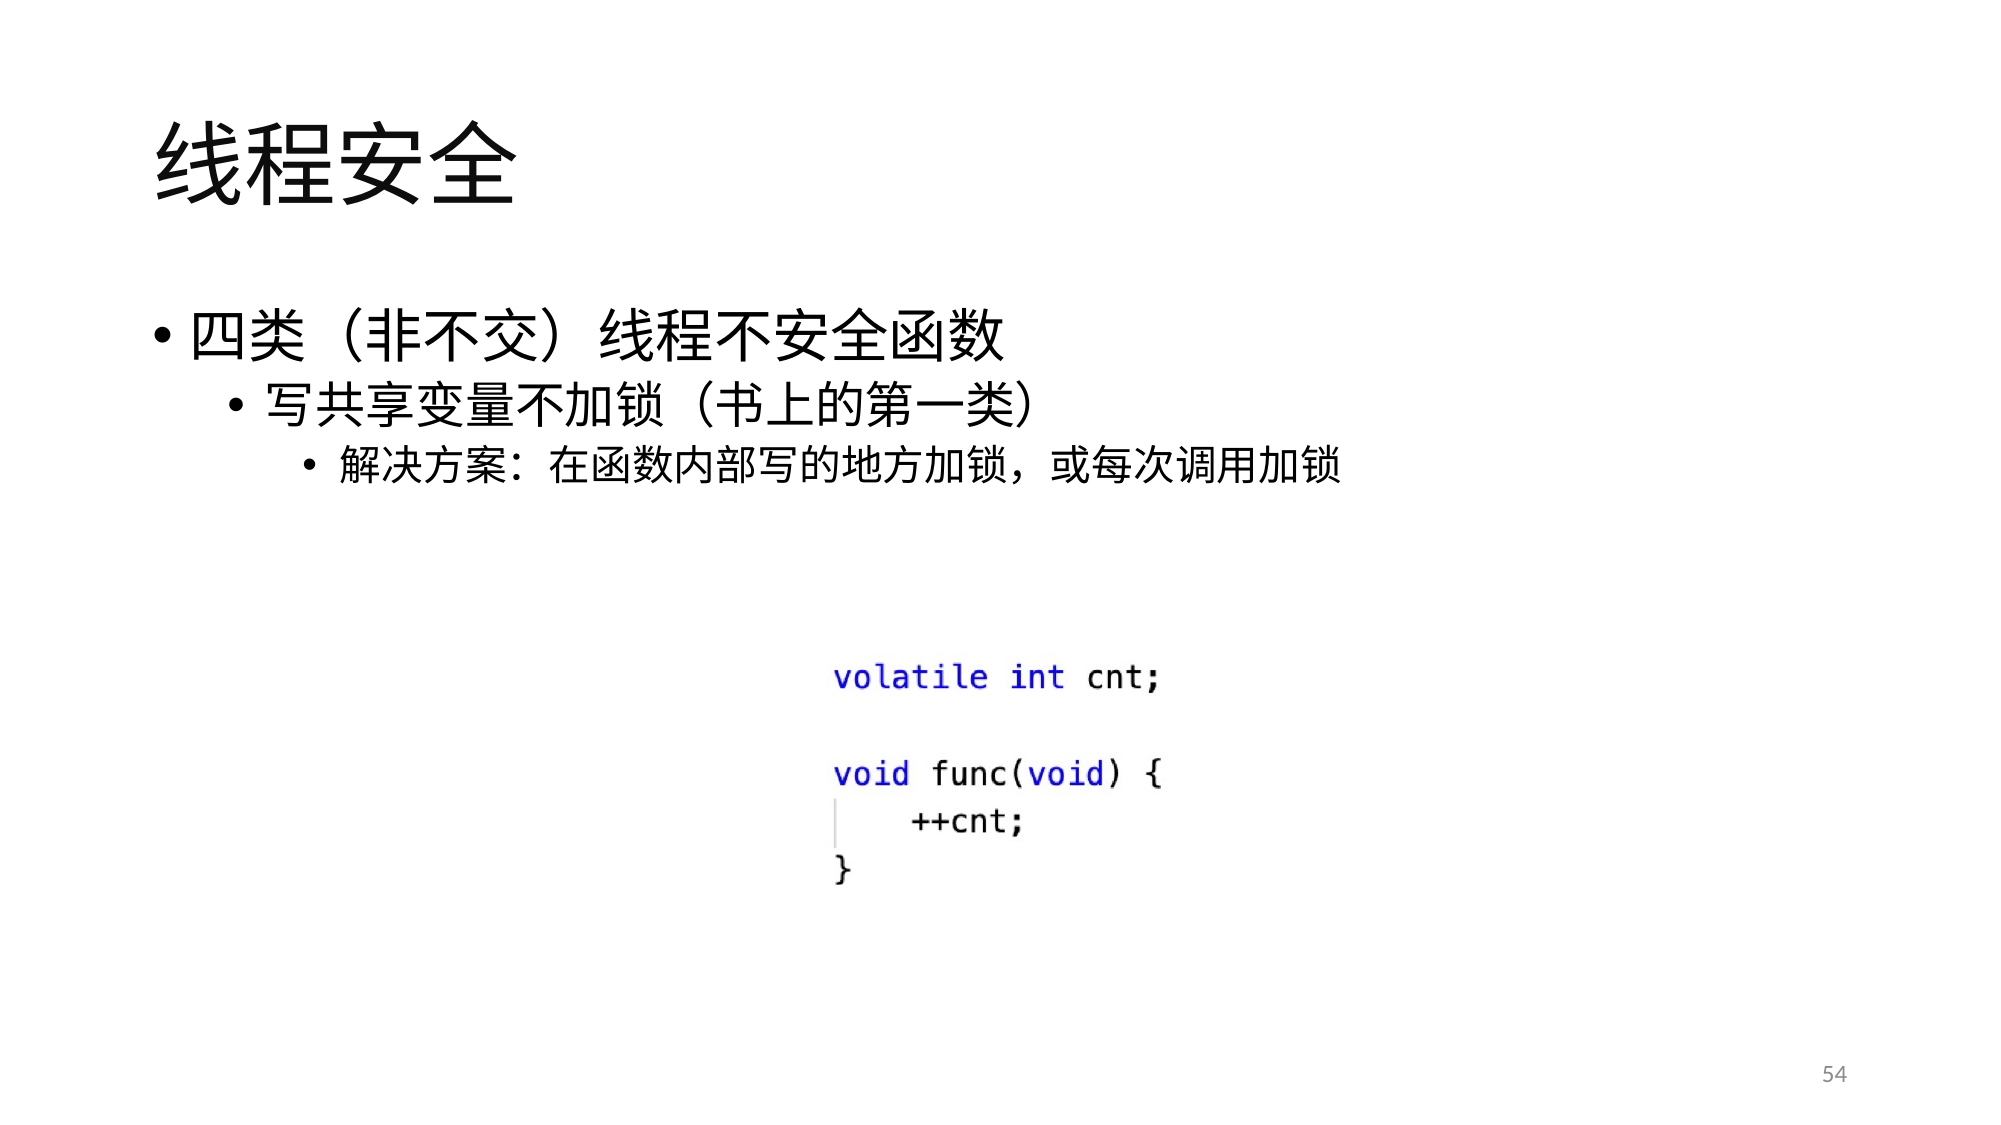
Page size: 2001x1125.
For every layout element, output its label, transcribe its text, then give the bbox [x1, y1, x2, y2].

picture [826, 652, 1174, 897]
title 线程安全 [137, 59, 1863, 278]
slide_number 54 [1412, 1042, 1863, 1103]
list 四类（非不交）线程不安全函数 写共享变量不加锁（书上的第一类） 解决方案：在函数内部写的地方加锁，或每次调用加锁 [137, 299, 1863, 1014]
